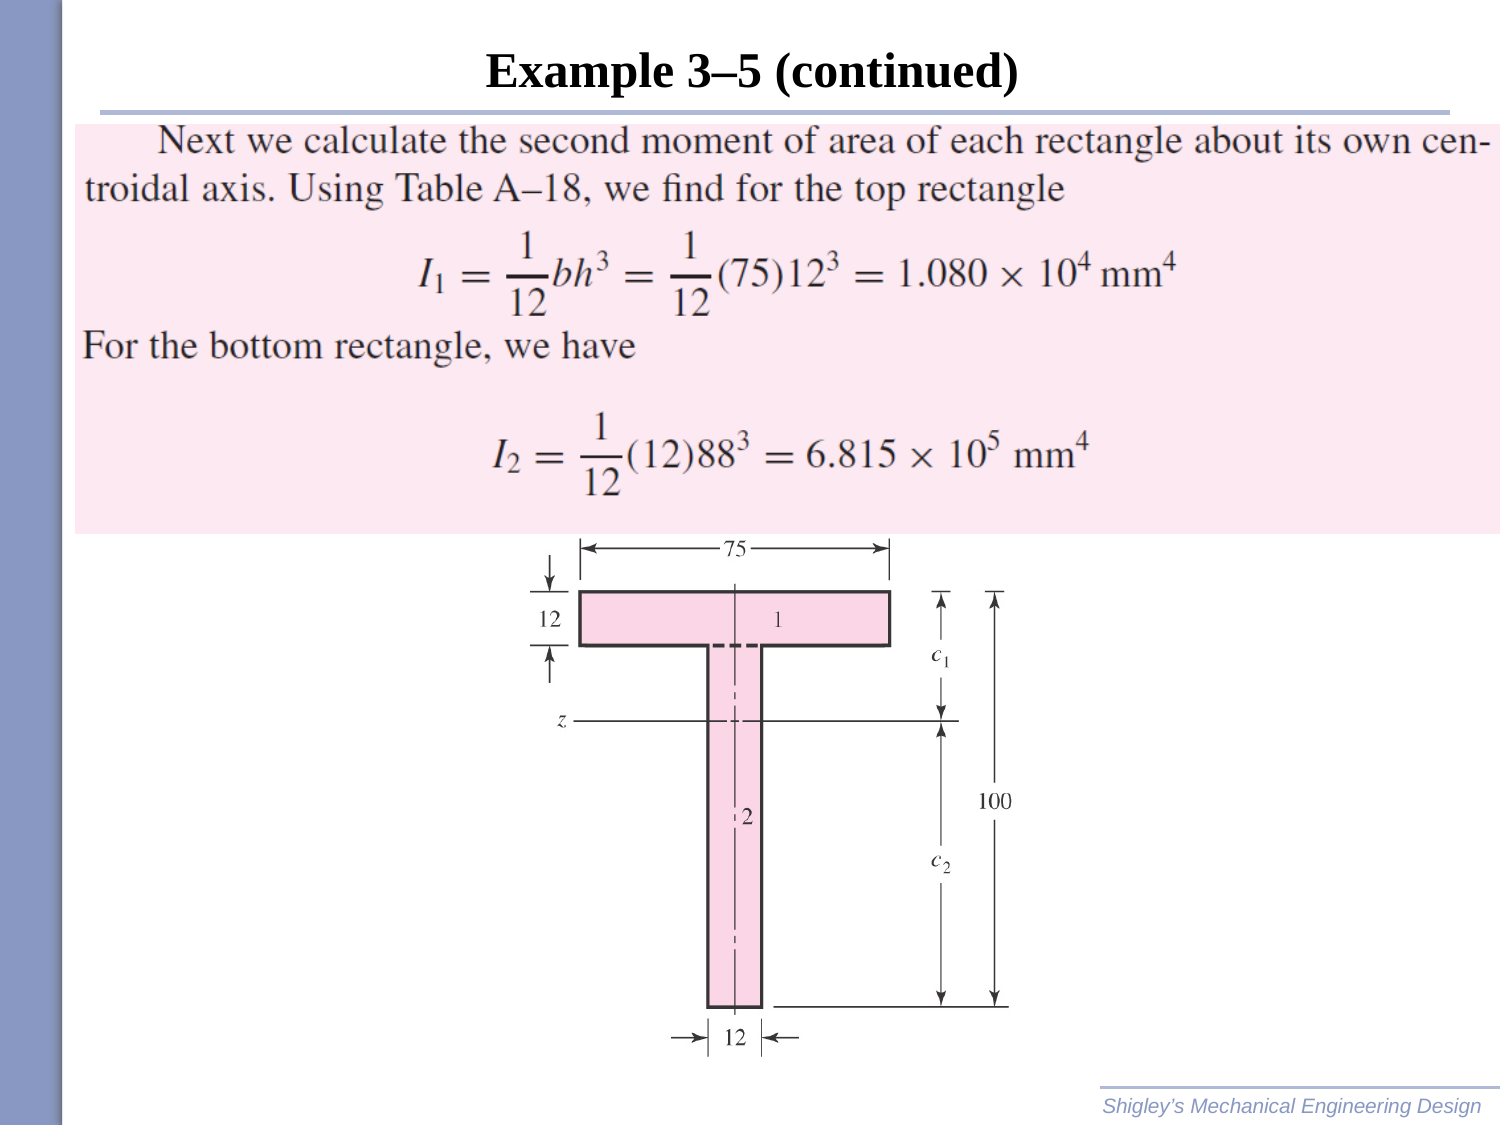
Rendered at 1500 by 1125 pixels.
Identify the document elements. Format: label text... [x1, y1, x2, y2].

footer Shigley’s Mechanical Engineering Design [1087, 1074, 1500, 1125]
picture [74, 124, 1500, 1063]
title Example 3–5 (continued) [137, 30, 1368, 106]
